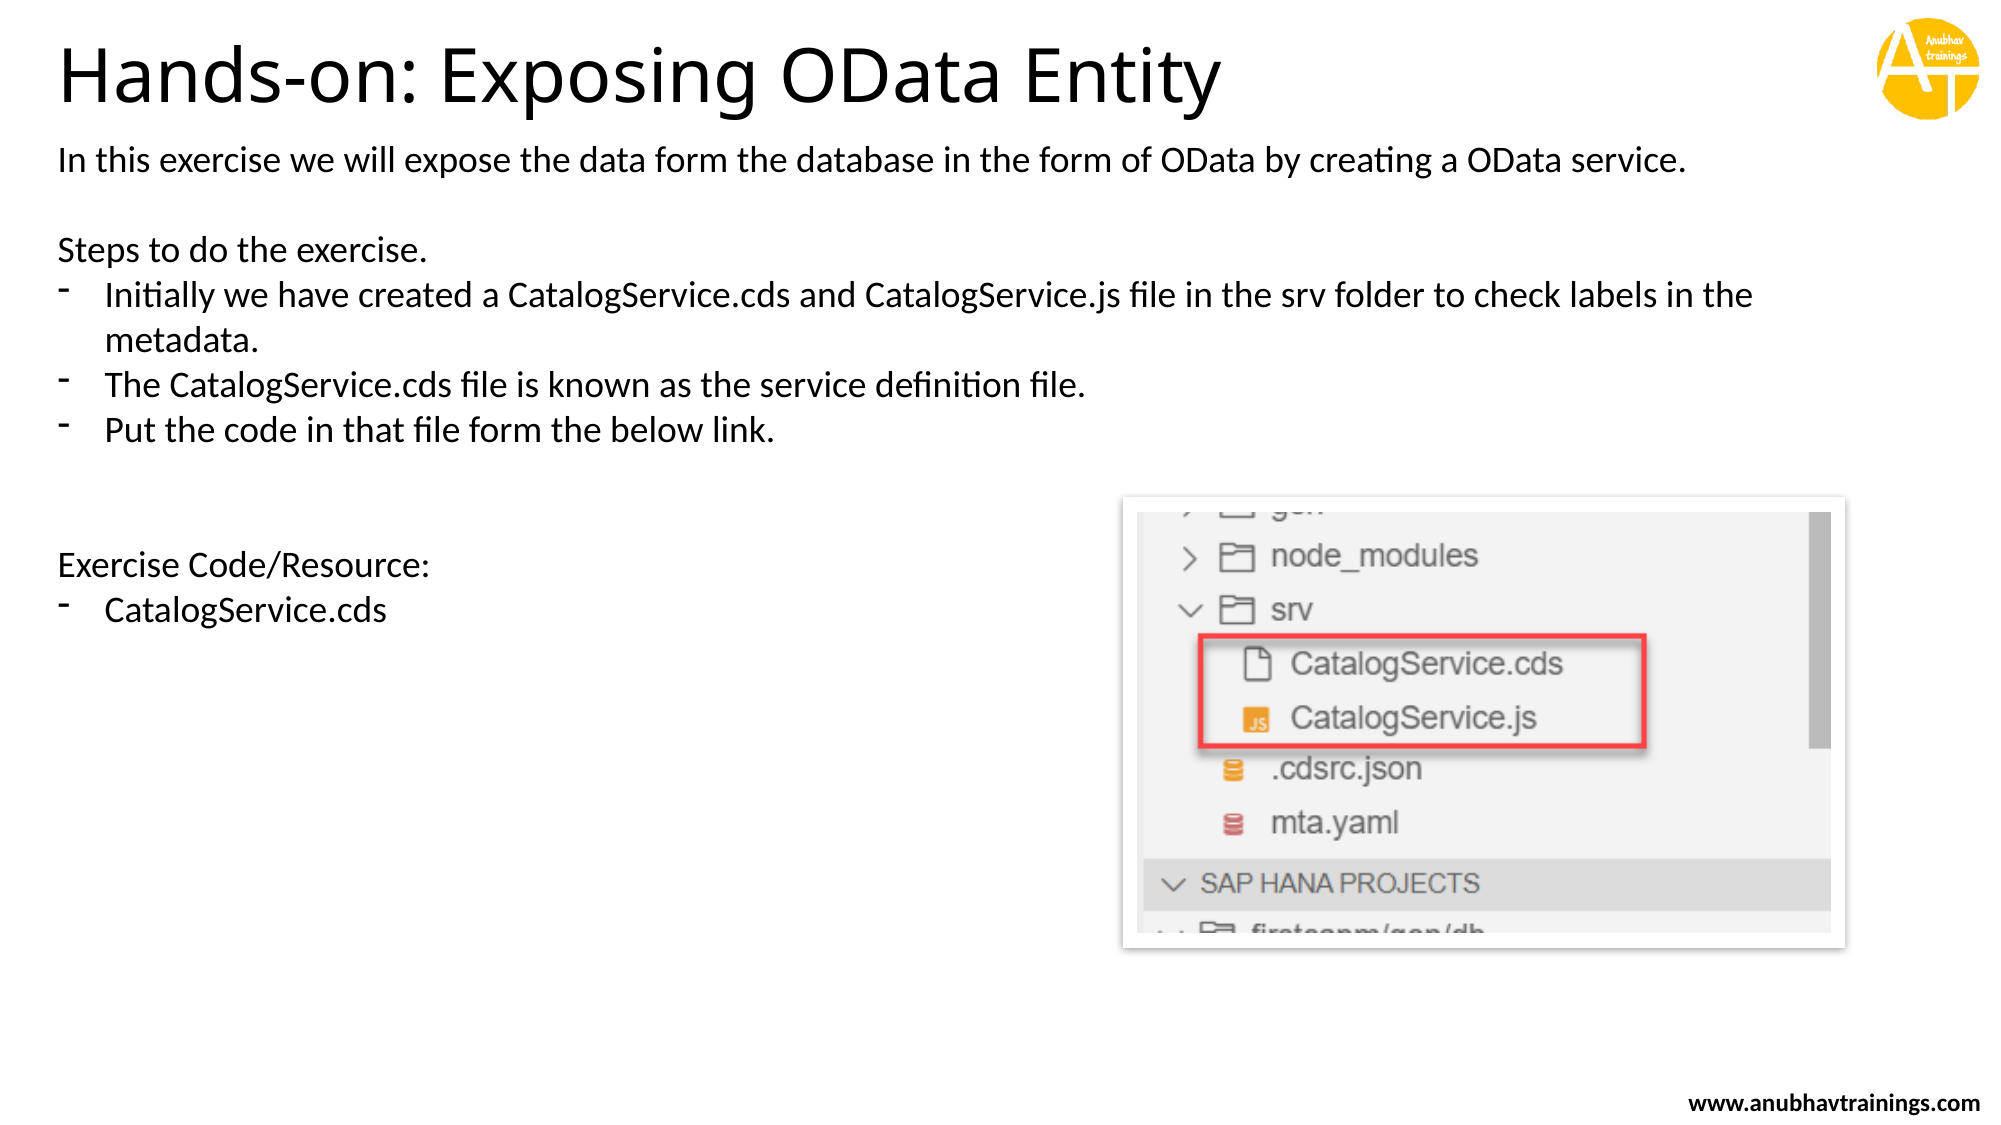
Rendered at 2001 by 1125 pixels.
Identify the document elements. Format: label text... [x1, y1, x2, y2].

text_box In this exercise we will expose the data form the database in the form of OData by creating a OData service. Steps to do the exercise. Initially we have created a CatalogService.cds and CatalogService.js file in the srv folder to check labels in the metadata. The CatalogService.cds file is known as the service definition file. Put the code in that file form the below link. Exercise Code/Resource: CatalogService.cds [42, 127, 1874, 638]
text_box Hands-on: Exposing OData Entity [42, 30, 1866, 127]
picture [1866, 11, 1985, 128]
picture [1137, 511, 1831, 933]
footer www.anubhavtrainings.com [1669, 1089, 2000, 1114]
